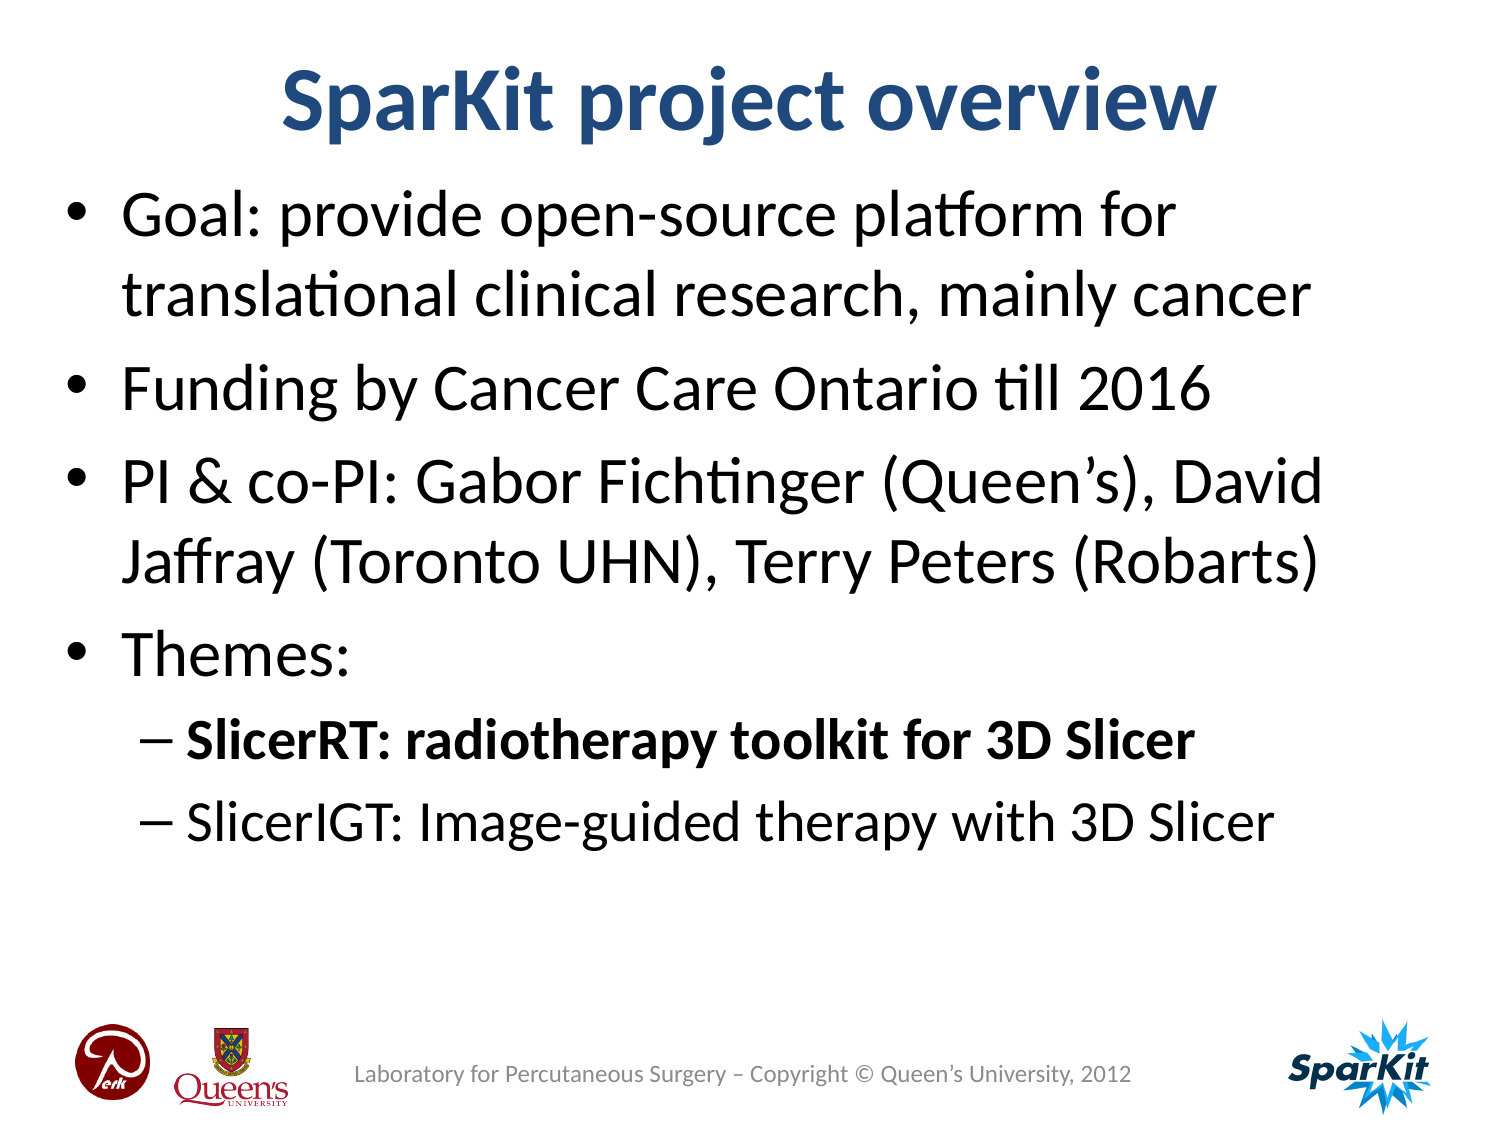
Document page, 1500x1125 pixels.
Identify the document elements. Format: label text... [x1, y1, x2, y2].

picture [1287, 1018, 1431, 1115]
title SparKit project overview [74, 0, 1426, 162]
list Goal: provide open-source platform for translational clinical research, mainly cancer Funding by Cancer Care Ontario till 2016 PI & co-PI: Gabor Fichtinger (Queen’s), David Jaffray (Toronto UHN), Terry Peters (Robarts) Themes: SlicerRT: radiotherapy toolkit for 3D Slicer SlicerIGT: Image-guided therapy with 3D Slicer [49, 162, 1451, 906]
picture [174, 1028, 288, 1106]
picture [75, 1024, 150, 1100]
footer Laboratory for Percutaneous Surgery – Copyright © Queen’s University, 2012 [312, 1042, 1175, 1103]
